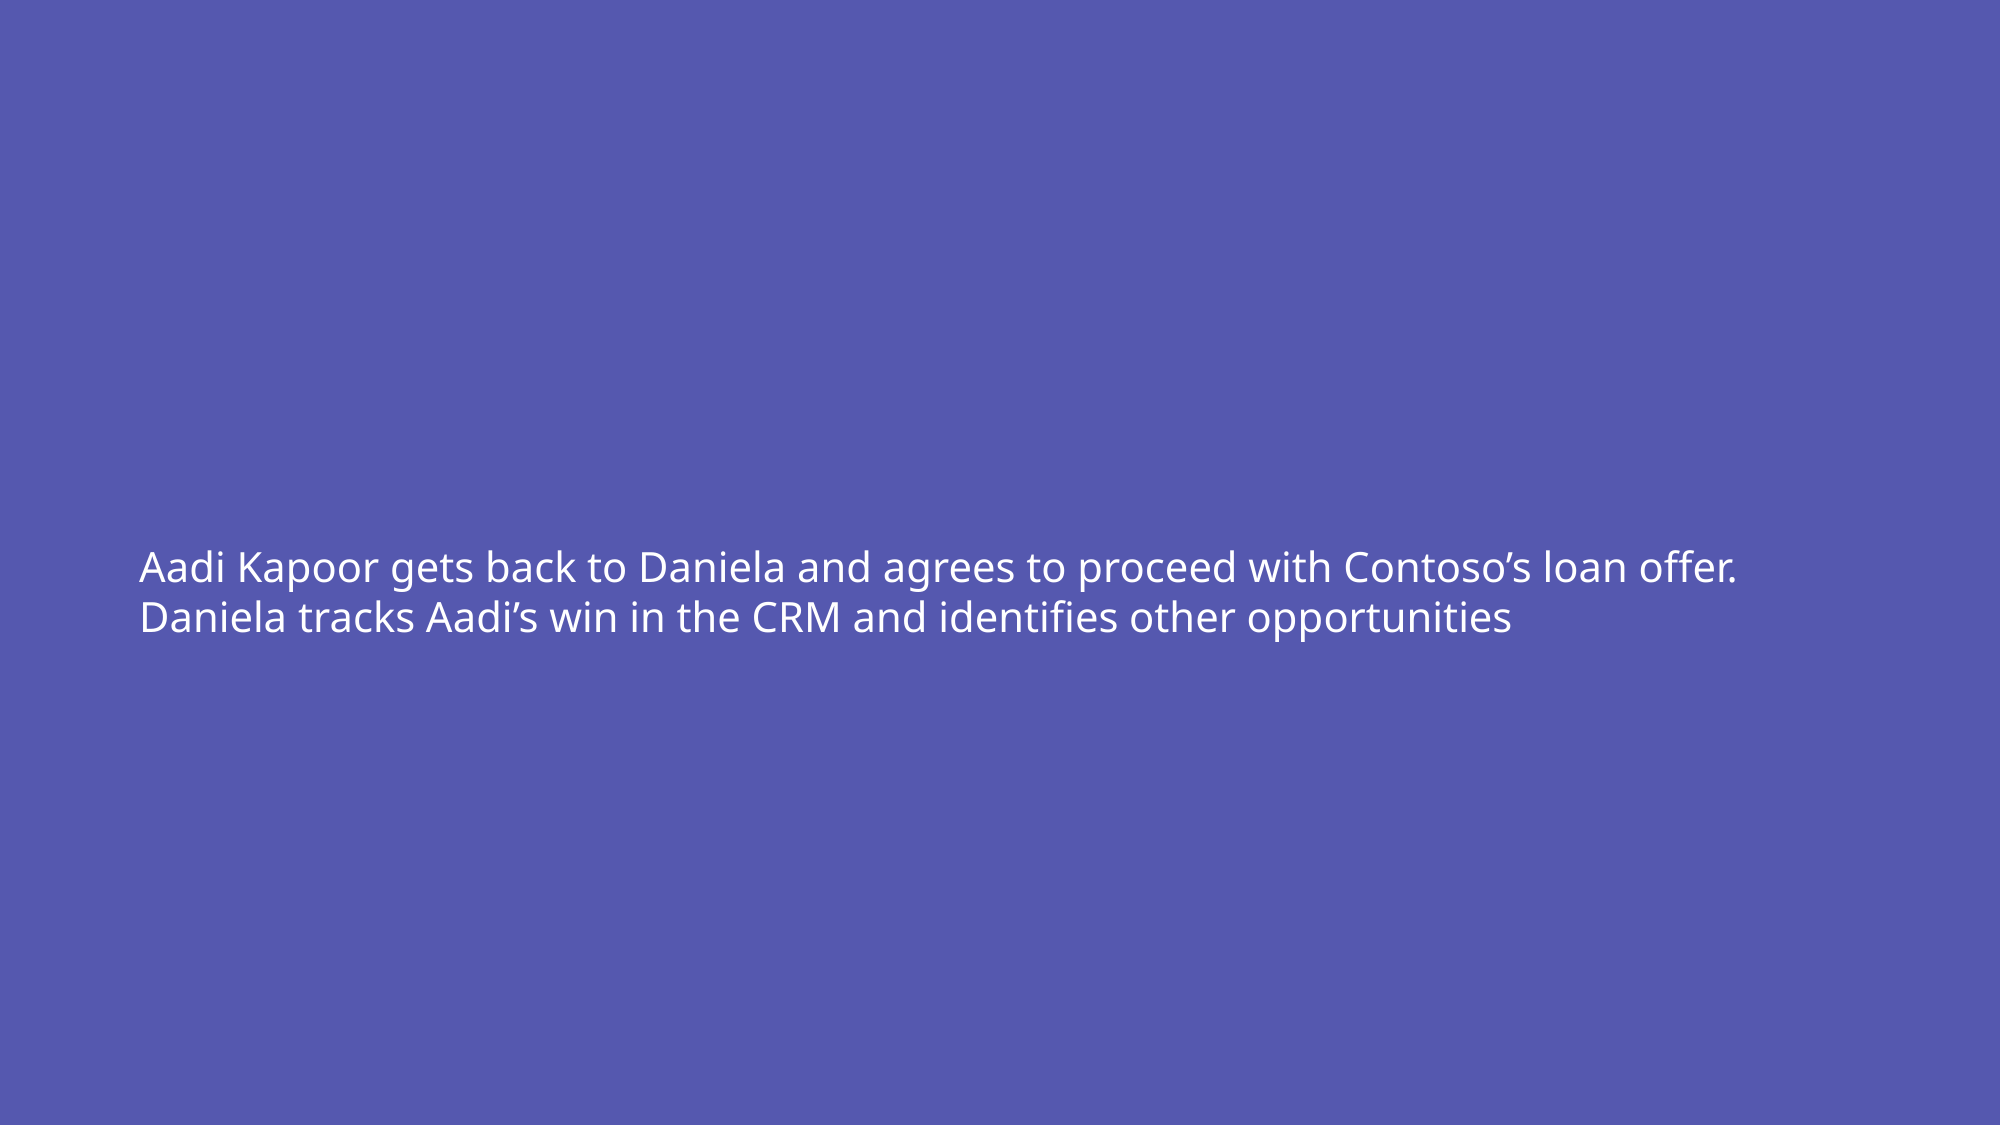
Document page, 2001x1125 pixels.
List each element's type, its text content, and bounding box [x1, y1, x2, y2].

text_box Aadi Kapoor gets back to Daniela and agrees to proceed with Contoso’s loan offer. Daniela tracks Aadi’s win in the CRM and identifies other opportunities [124, 532, 1905, 648]
